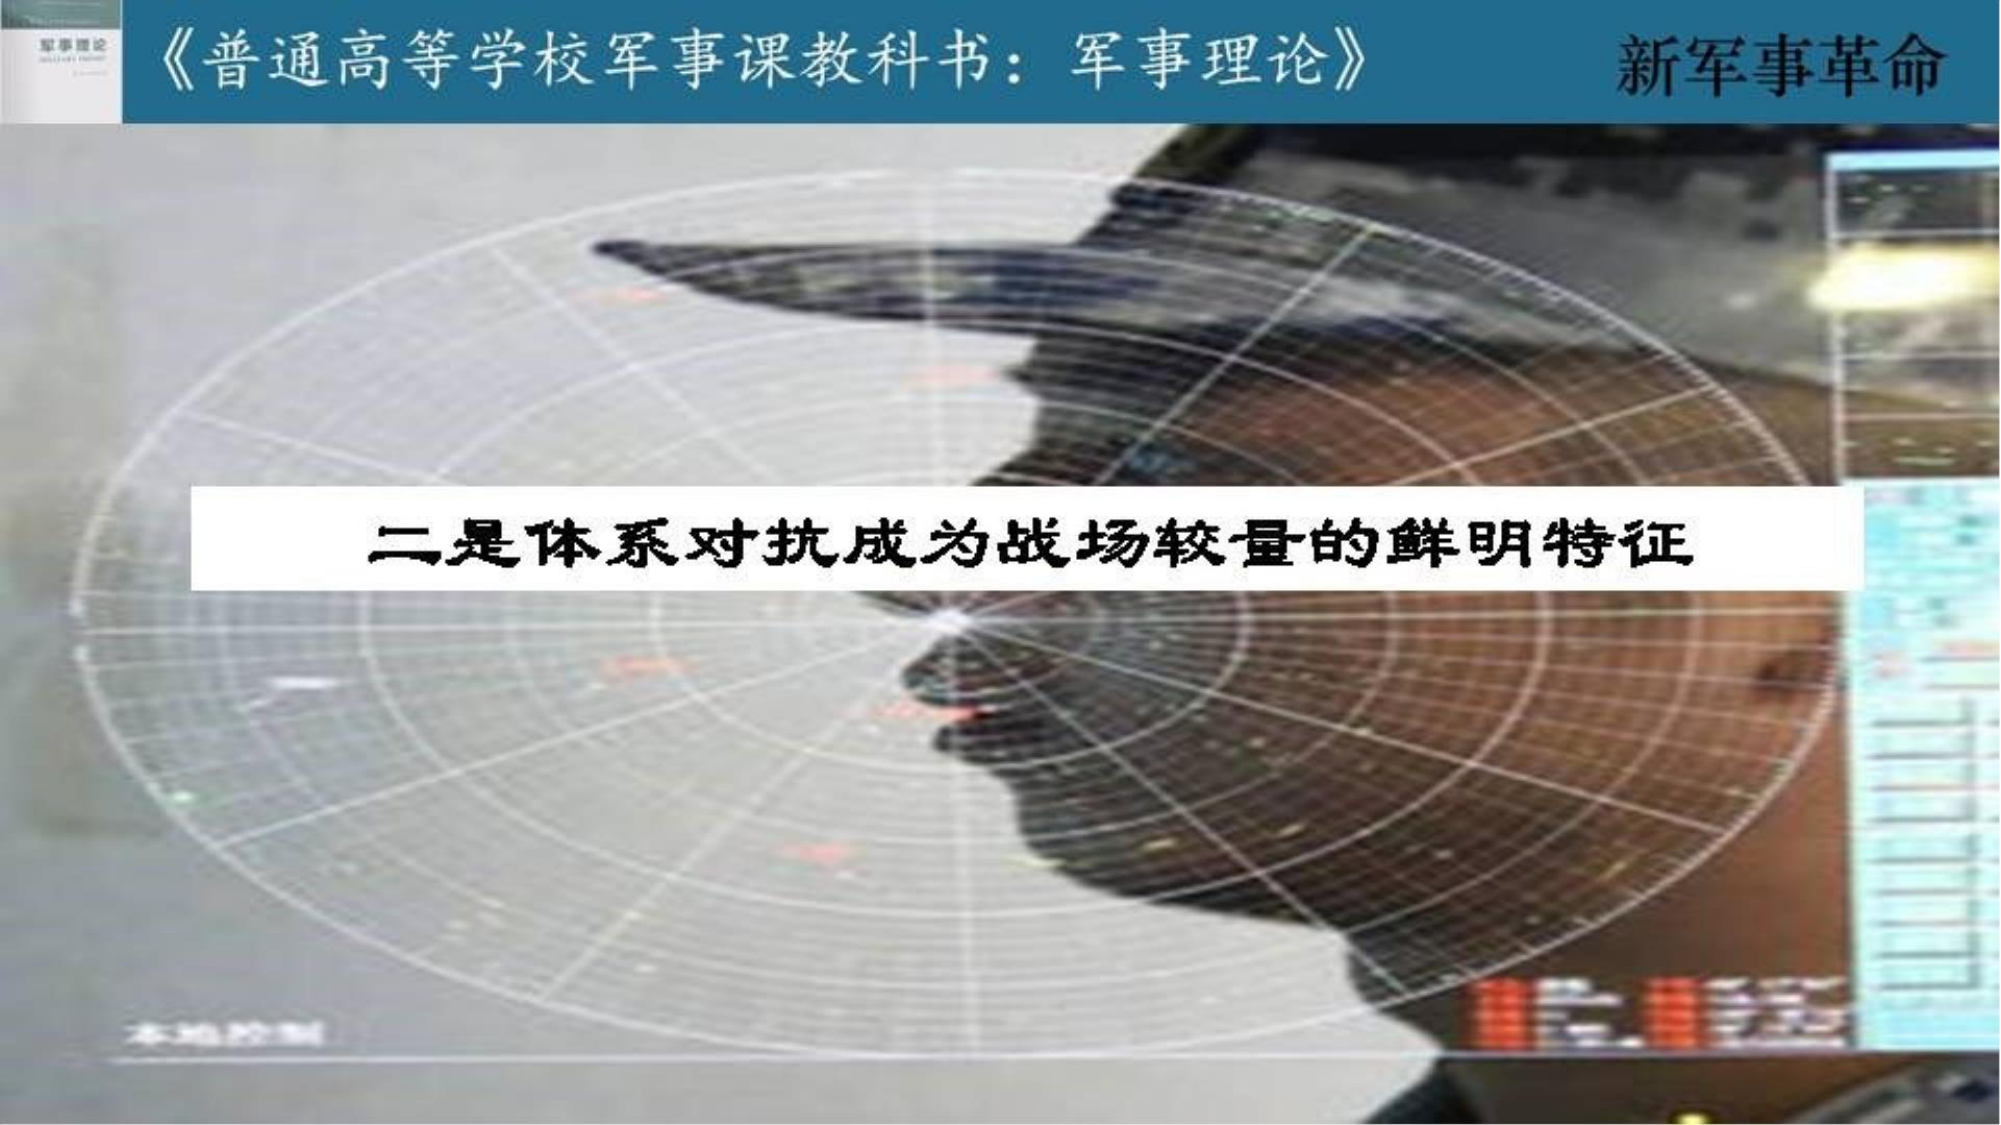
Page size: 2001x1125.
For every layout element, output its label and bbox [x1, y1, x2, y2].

text_box [0, 0, 2000, 1125]
